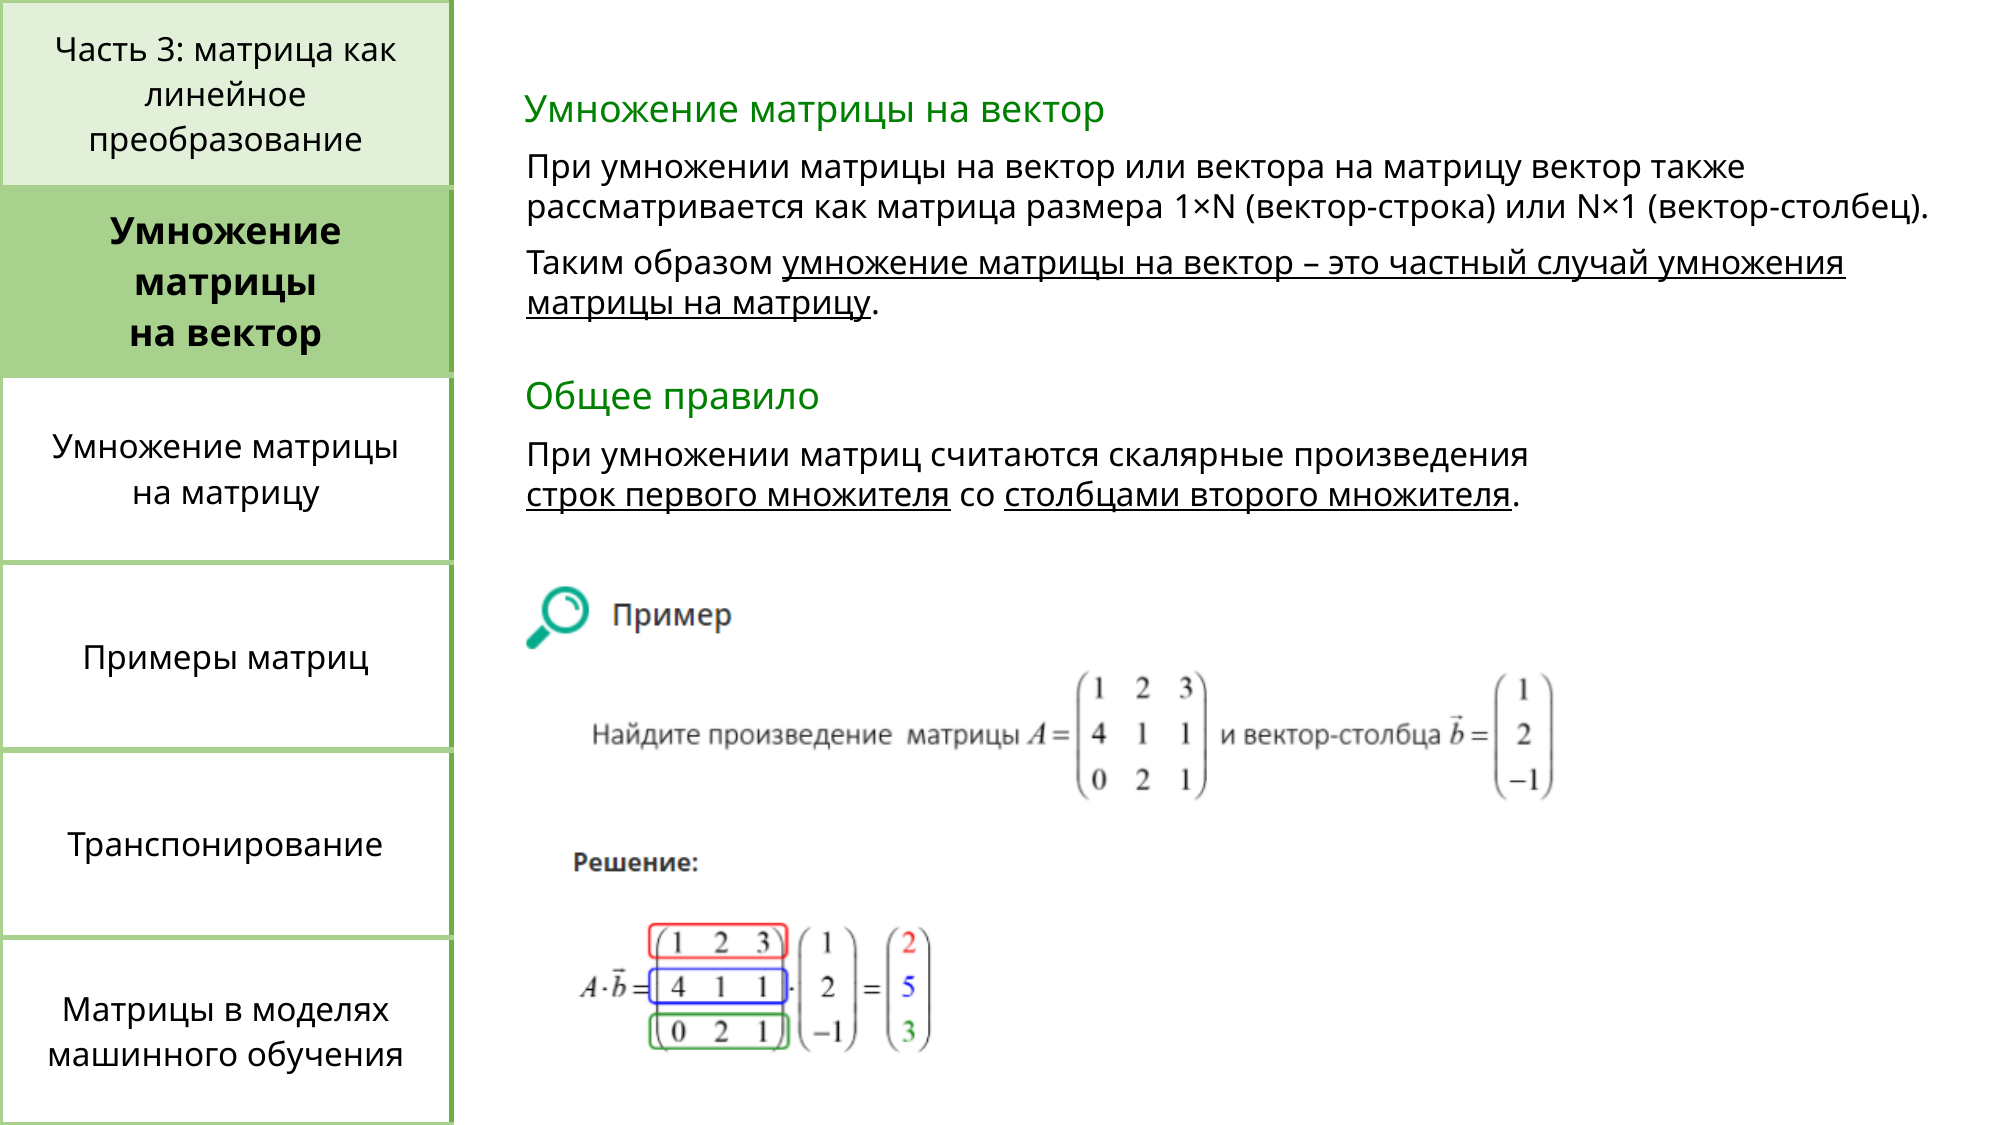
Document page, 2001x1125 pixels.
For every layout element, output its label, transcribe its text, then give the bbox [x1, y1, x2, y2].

picture [511, 582, 1576, 1061]
table_cell Умножение матрицы на матрицу [3, 378, 449, 560]
text_box При умножении матрицы на вектор или вектора на матрицу вектор также рассматривается как матрица размера 1×N (вектор-строка) или N×1 (вектор-столбец). [511, 137, 1967, 233]
table_cell Матрицы в моделях машинного обучения [3, 940, 449, 1122]
text_box Общее правило [510, 364, 836, 425]
text_box Умножение матрицы на вектор [508, 77, 1121, 137]
table_cell Примеры матриц [3, 565, 449, 747]
text_box При умножении матриц считаются скалярные произведения строк первого множителя со столбцами второго множителя. [511, 425, 1967, 521]
table_cell Умножение матрицы на вектор [3, 190, 449, 372]
table_header Часть 3: матрица как линейное преобразование [3, 3, 449, 185]
table_cell Транспонирование [3, 753, 449, 935]
text_box Таким образом умножение матрицы на вектор – это частный случай умножения матрицы на матрицу. [511, 233, 1955, 329]
